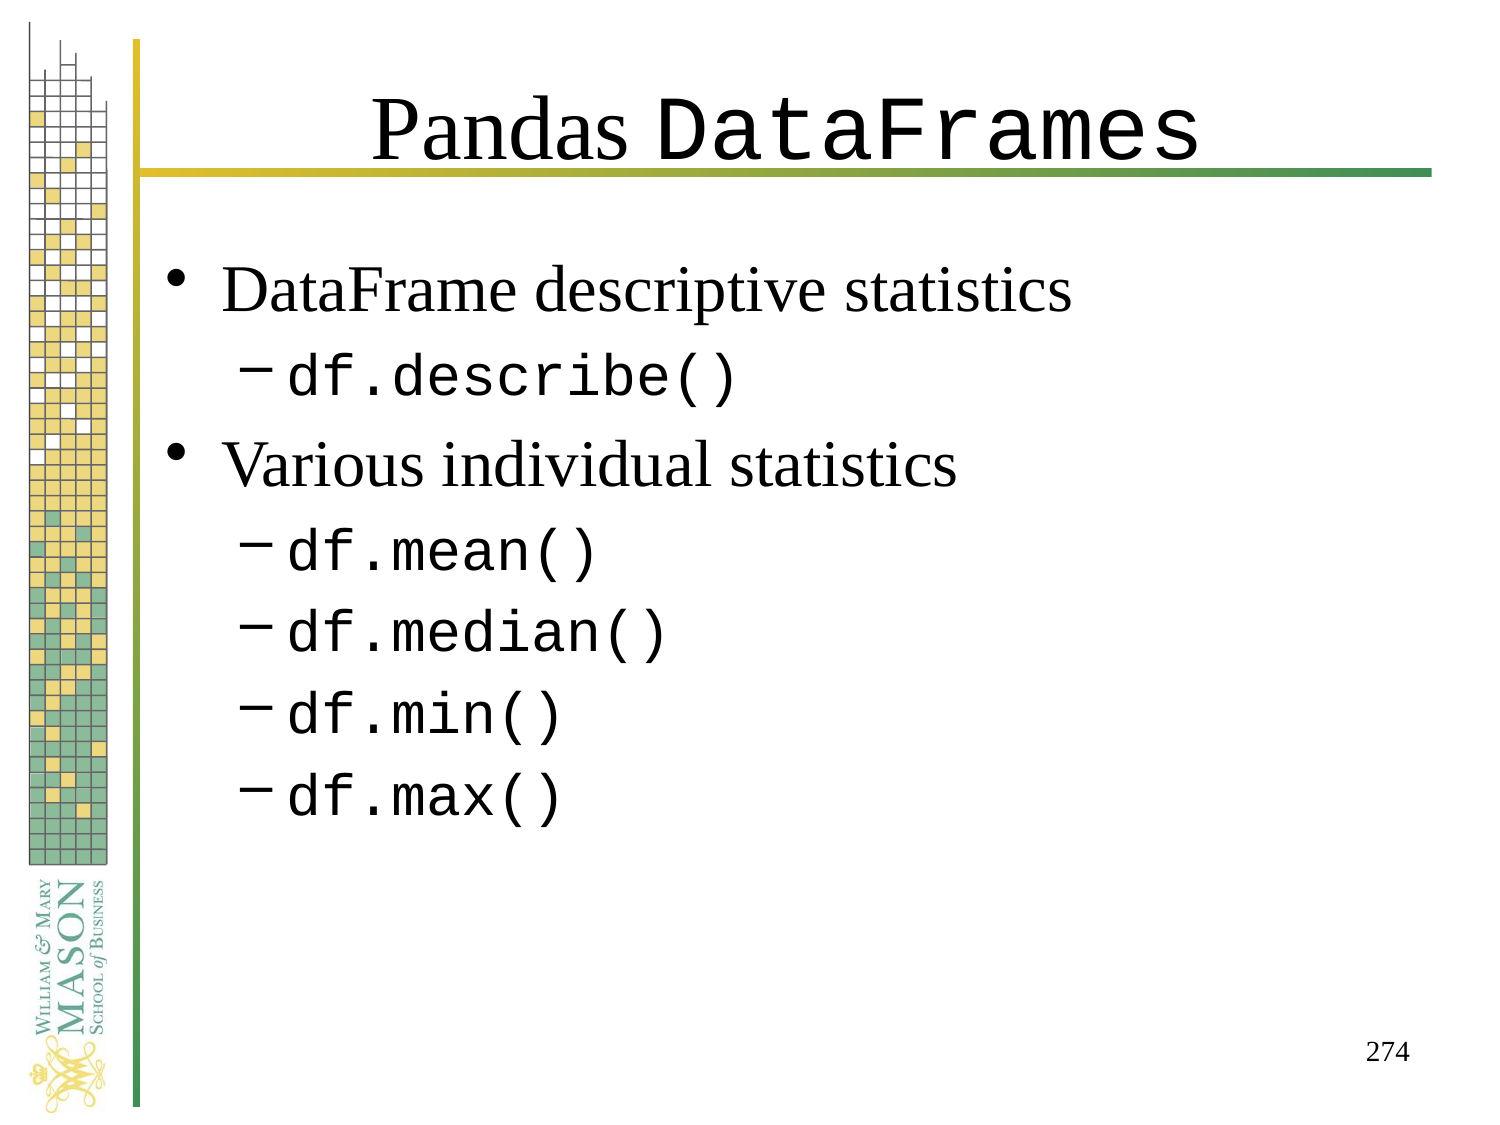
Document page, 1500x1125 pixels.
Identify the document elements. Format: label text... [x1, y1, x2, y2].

slide_number 70 [29, 879, 107, 1113]
slide_number 274 [1048, 1024, 1426, 1103]
title Pandas DataFrames [150, 45, 1425, 200]
list DataFrame descriptive statistics df.describe() Various individual statistics df.mean() df.median() df.min() df.max() [150, 237, 1500, 1005]
